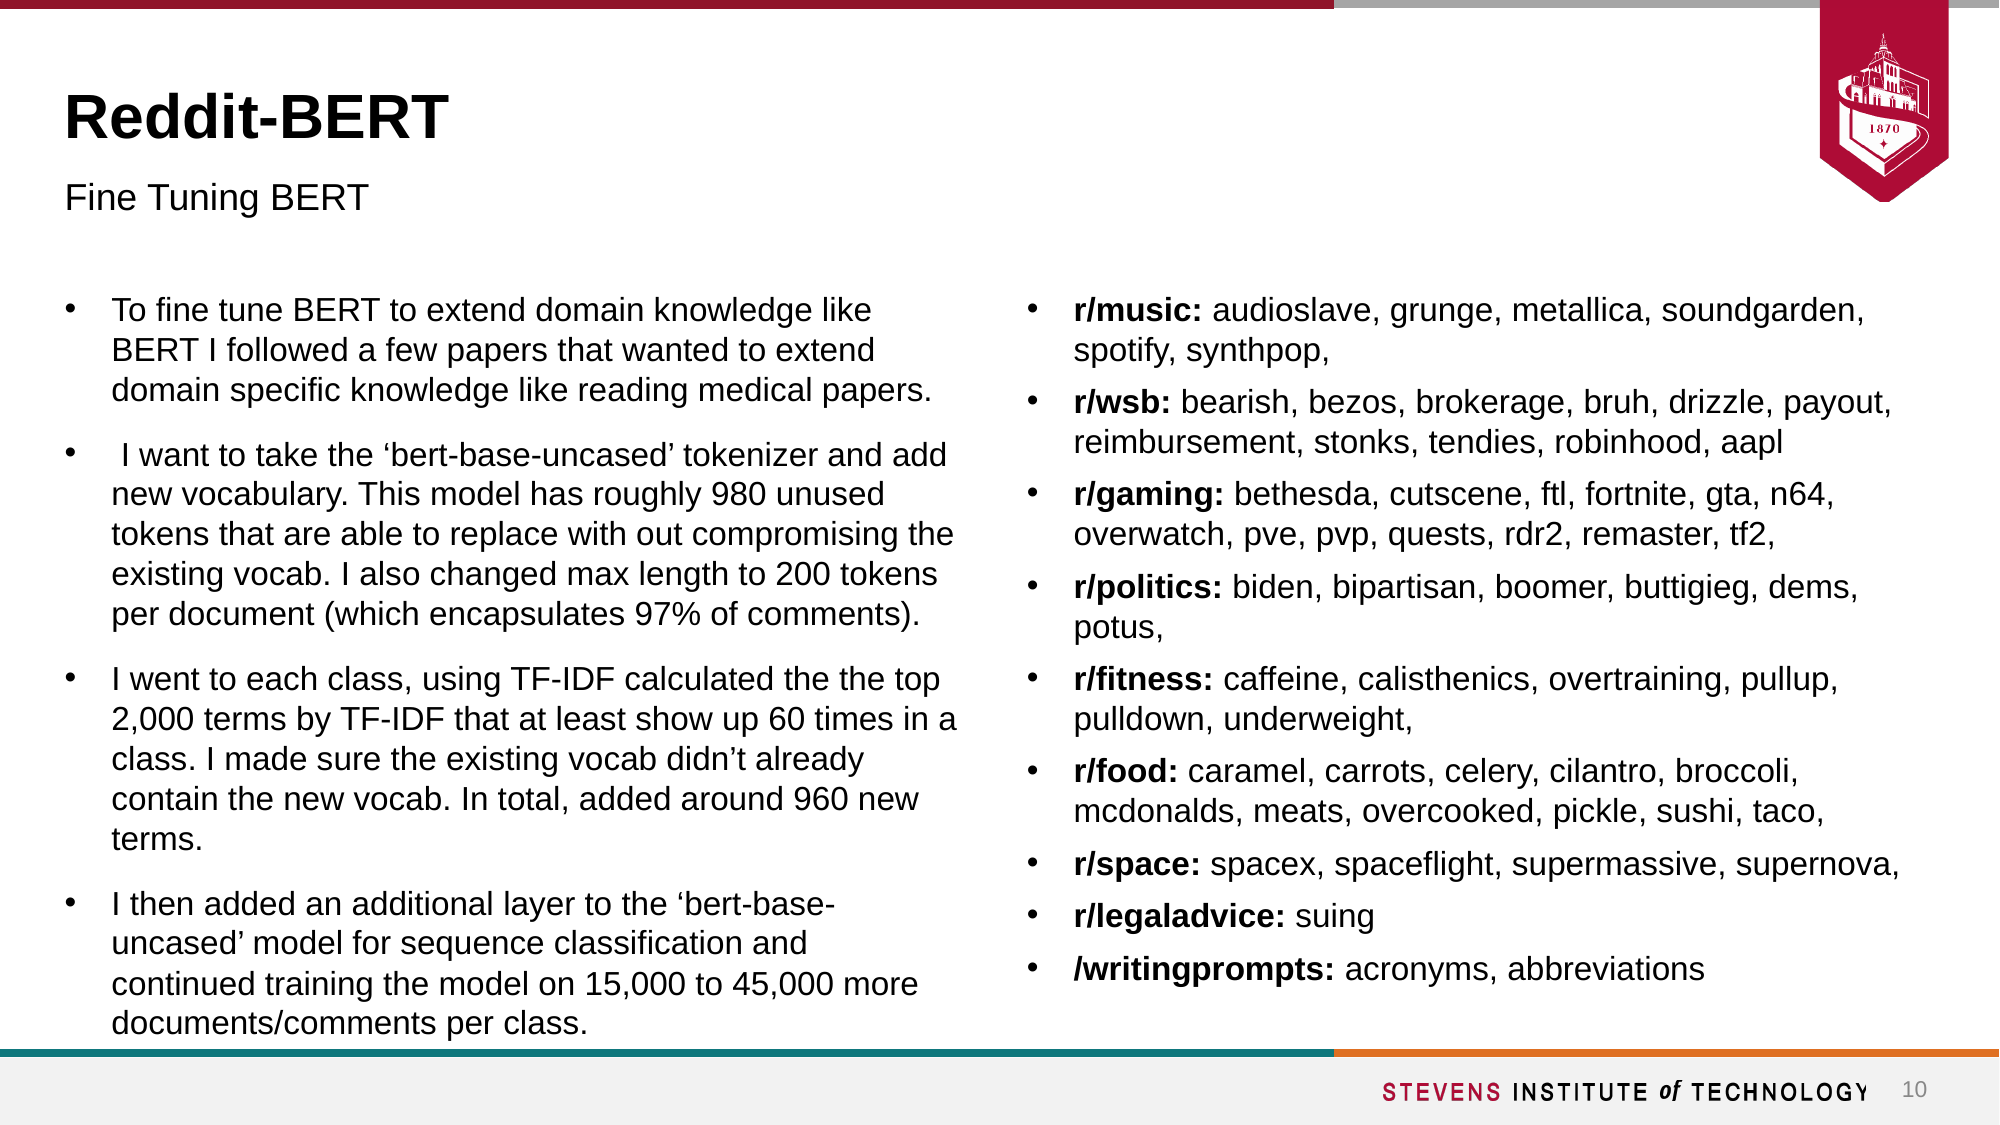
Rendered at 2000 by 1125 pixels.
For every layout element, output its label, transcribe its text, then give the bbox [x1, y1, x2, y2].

title Reddit-BERT [49, 68, 1647, 157]
list To fine tune BERT to extend domain knowledge like BERT I followed a few papers that wanted to extend domain specific knowledge like reading medical papers. I want to take the ‘bert-base-uncased’ tokenizer and add new vocabulary. This model has roughly 980 unused tokens that are able to replace with out compromising the existing vocab. I also changed max length to 200 tokens per document (which encapsulates 97% of comments). I went to each class, using TF-IDF calculated the the top 2,000 terms by TF-IDF that at least show up 60 times in a class. I made sure the existing vocab didn’t already contain the new vocab. In total, added around 960 new terms. I then added an additional layer to the ‘bert-base-uncased’ model for sequence classification and continued training the model on 15,000 to 45,000 more documents/comments per class. [49, 280, 978, 1000]
slide_number ‹#› [1862, 1057, 1967, 1118]
list Fine Tuning BERT [49, 165, 1646, 232]
picture [1383, 1080, 1862, 1101]
picture [1819, 0, 1949, 202]
list r/music: audioslave, grunge, metallica, soundgarden, spotify, synthpop, r/wsb: bearish, bezos, brokerage, bruh, drizzle, payout, reimbursement, stonks, tendies, robinhood, aapl r/gaming: bethesda, cutscene, ftl, fortnite, gta, n64, overwatch, pve, pvp, quests, rdr2, remaster, tf2, r/politics: biden, bipartisan, boomer, buttigieg, dems, potus, r/fitness: caffeine, calisthenics, overtraining, pullup, pulldown, underweight, r/food: caramel, carrots, celery, cilantro, broccoli, mcdonalds, meats, overcooked, pickle, sushi, taco, r/space: spacex, spaceflight, supermassive, supernova, r/legaladvice: suing /writingprompts: acronyms, abbreviations [1011, 280, 1940, 1000]
